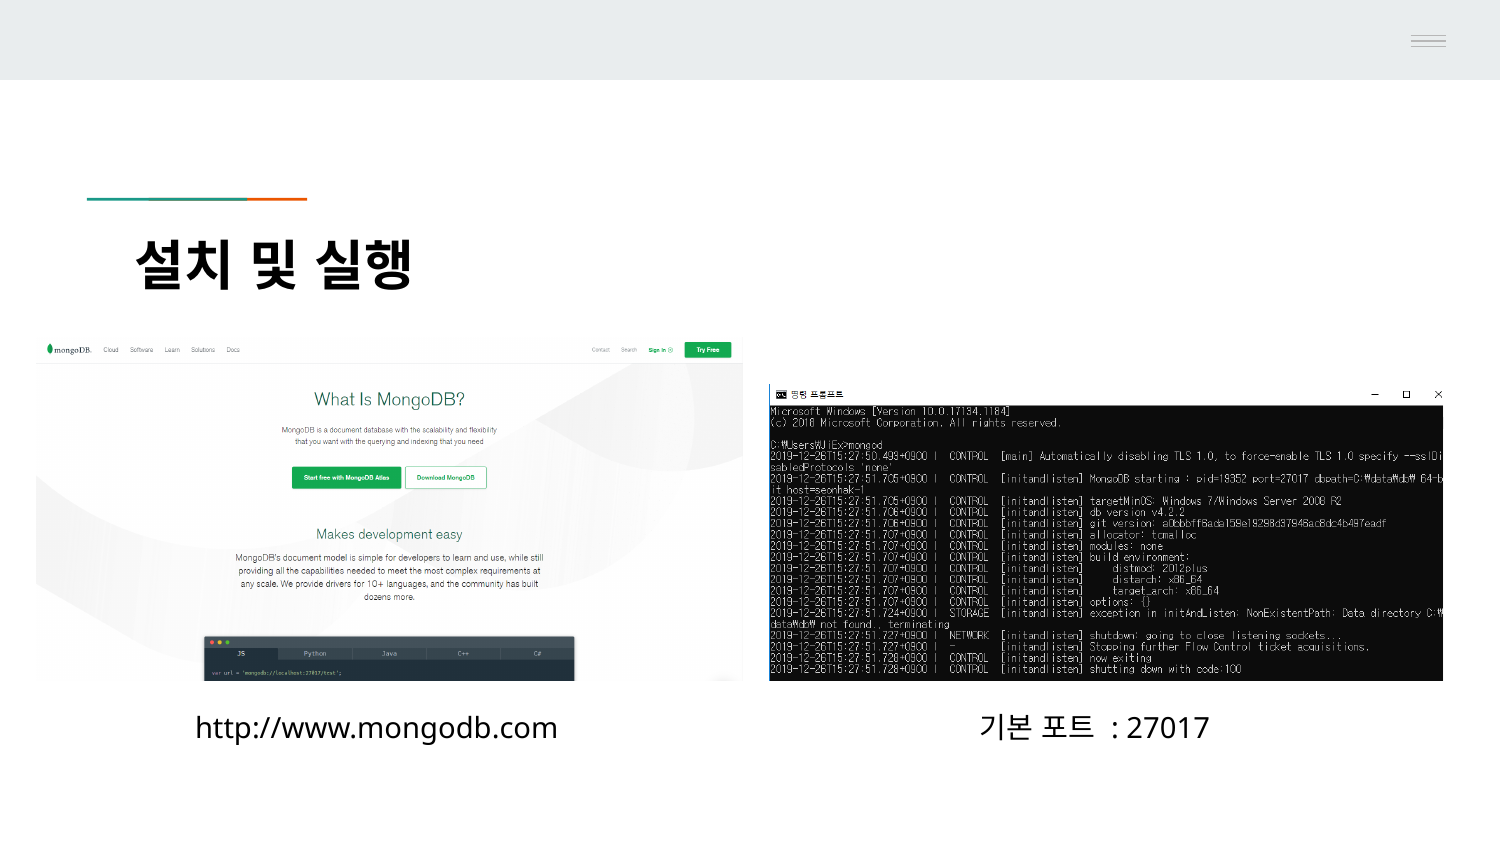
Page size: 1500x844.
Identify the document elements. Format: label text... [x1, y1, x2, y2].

text_box 기본 포트 : 27017 [964, 694, 1385, 753]
picture [769, 384, 1444, 682]
picture [36, 337, 743, 682]
text_box http://www.mongodb.com [179, 694, 600, 753]
title 설치 및 실행 [119, 216, 580, 335]
